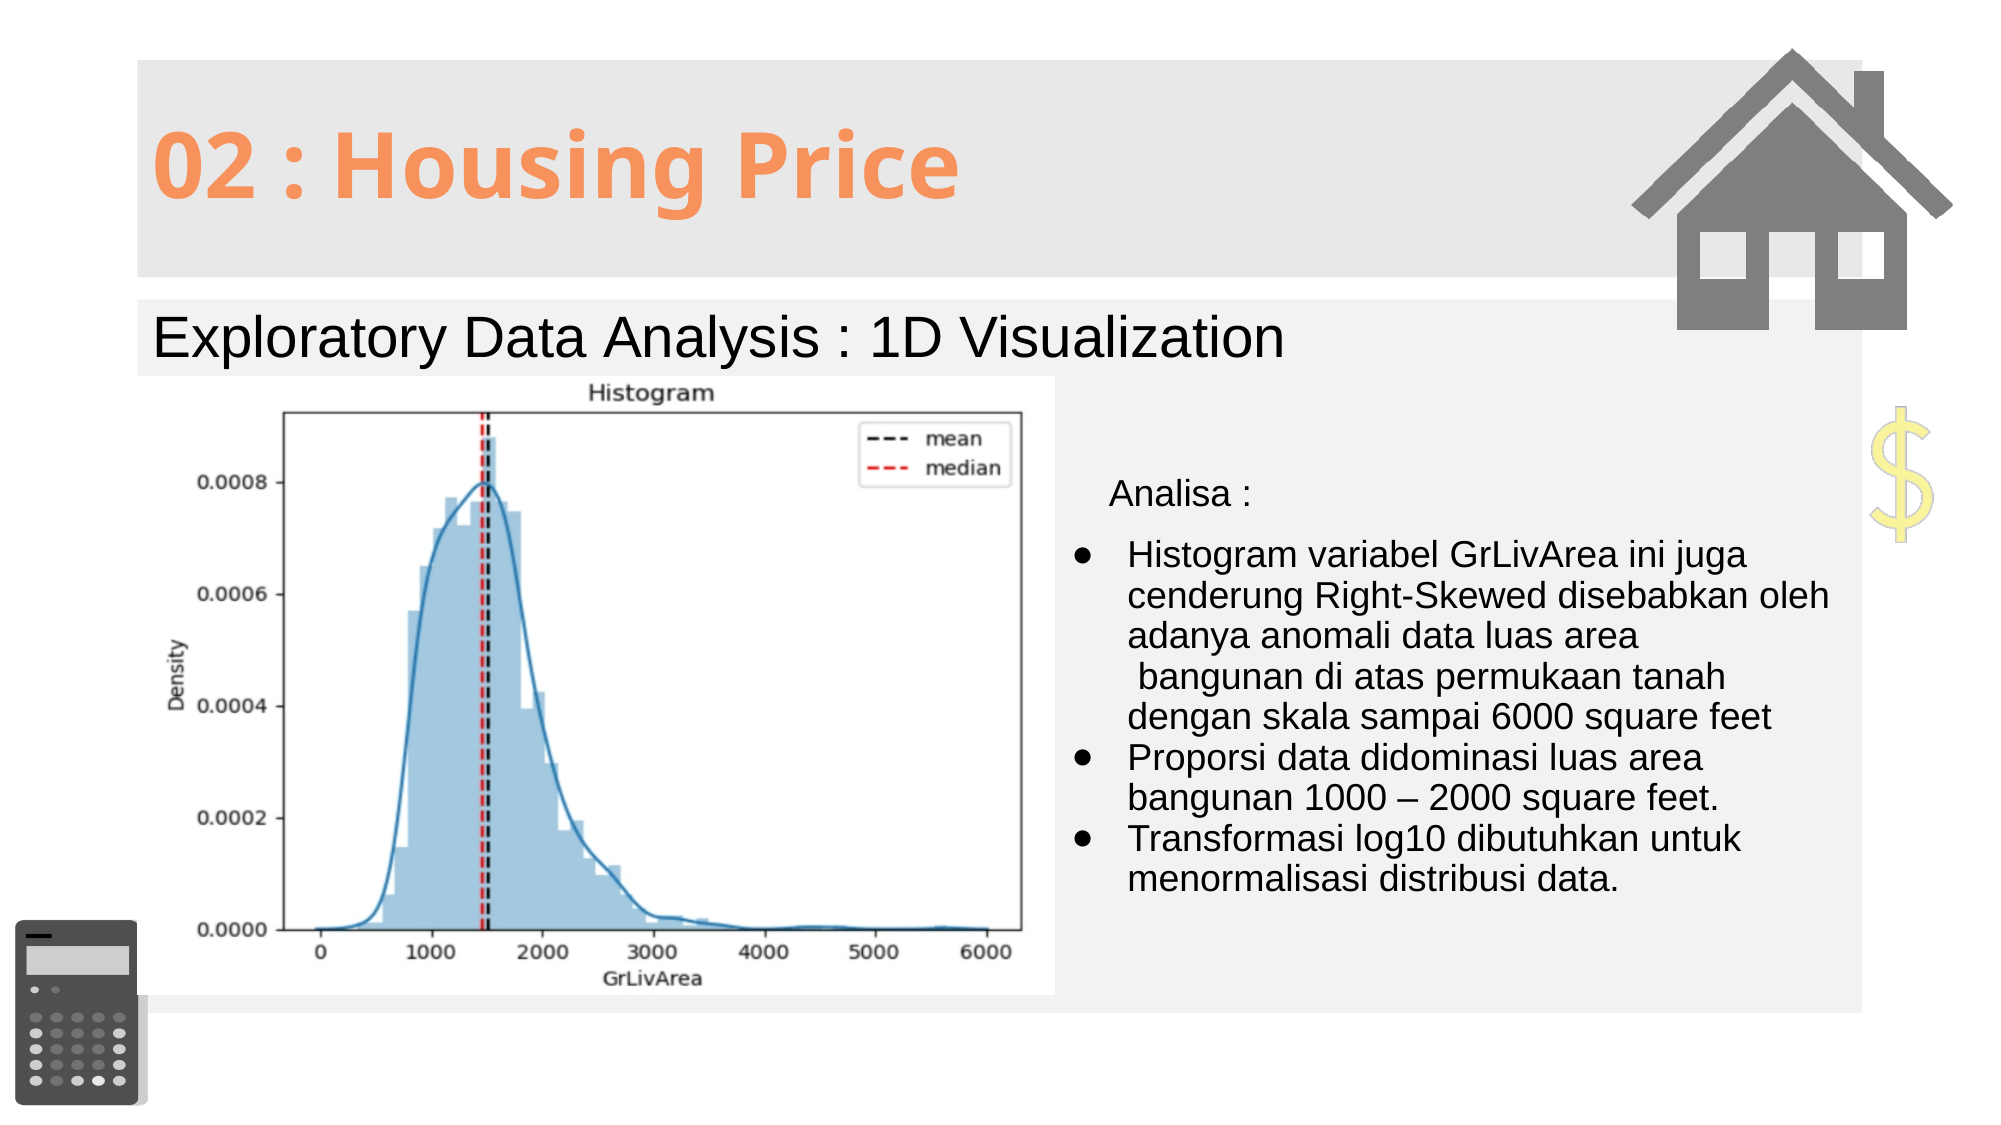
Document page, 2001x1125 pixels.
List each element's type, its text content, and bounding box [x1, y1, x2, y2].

picture [0, 376, 1056, 1125]
list Exploratory Data Analysis : 1D Visualization Analisa : Histogram variabel GrLivArea ini juga cenderung Right-Skewed disebabkan oleh adanya anomali data luas area bangunan di atas permukaan tanah dengan skala sampai 6000 square feet Proporsi data didominasi luas area bangunan 1000 – 2000 square feet. Transformasi log10 dibutuhkan untuk menormalisasi distribusi data. [137, 299, 1863, 1014]
picture [1608, 0, 1976, 377]
title 02 : Housing Price [137, 59, 1603, 278]
picture [1825, 398, 1976, 550]
